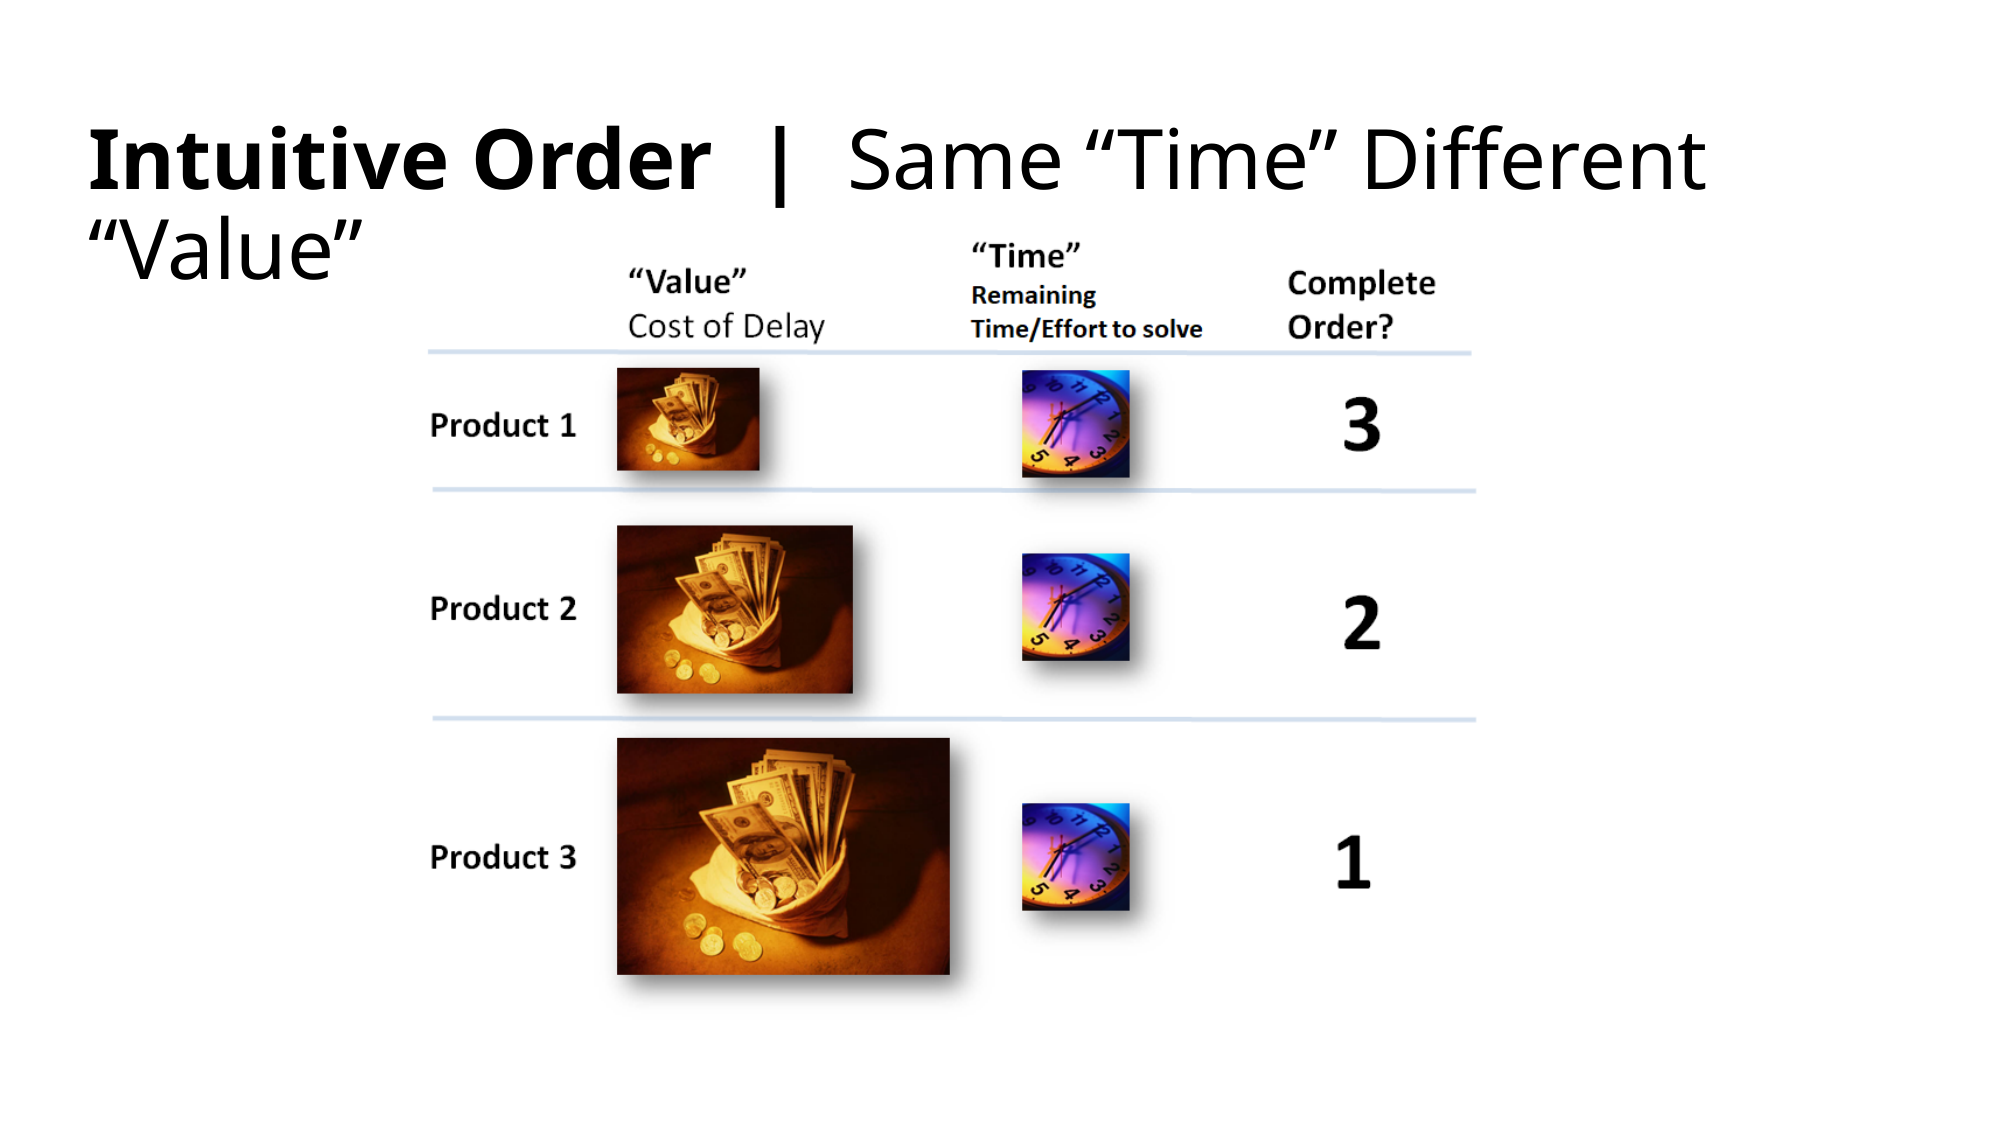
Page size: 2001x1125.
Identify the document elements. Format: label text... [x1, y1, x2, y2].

title Intuitive Order | Same “Time” Different “Value” [68, 97, 1932, 223]
picture [407, 222, 1564, 1024]
